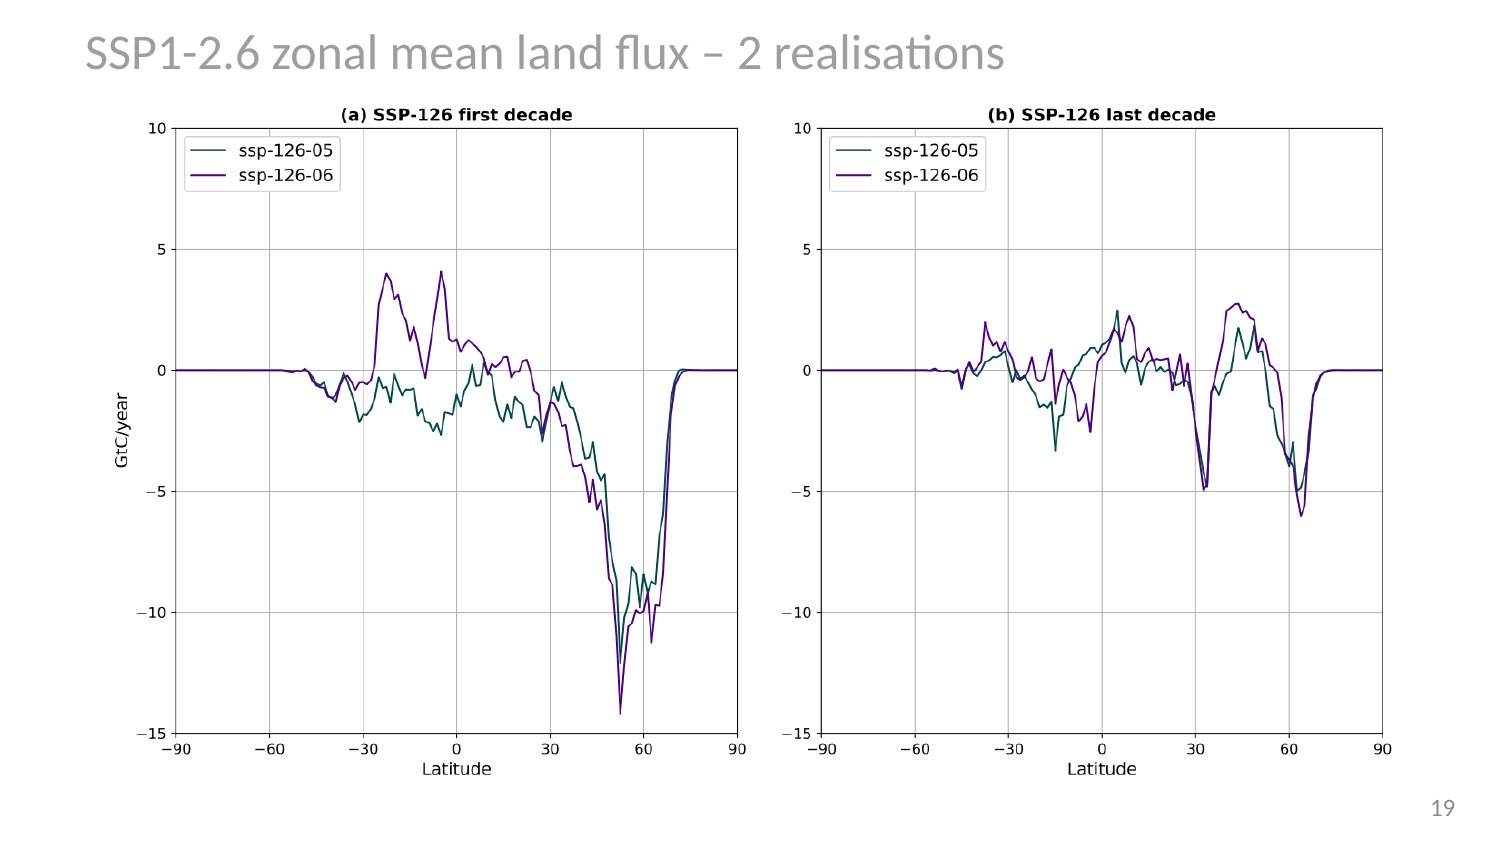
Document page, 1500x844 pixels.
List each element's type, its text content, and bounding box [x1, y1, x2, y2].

text_box SSP1-2.6 zonal mean land flux – 2 realisations [70, 11, 1359, 87]
footer 19 [1396, 784, 1489, 830]
picture [90, 49, 1410, 799]
